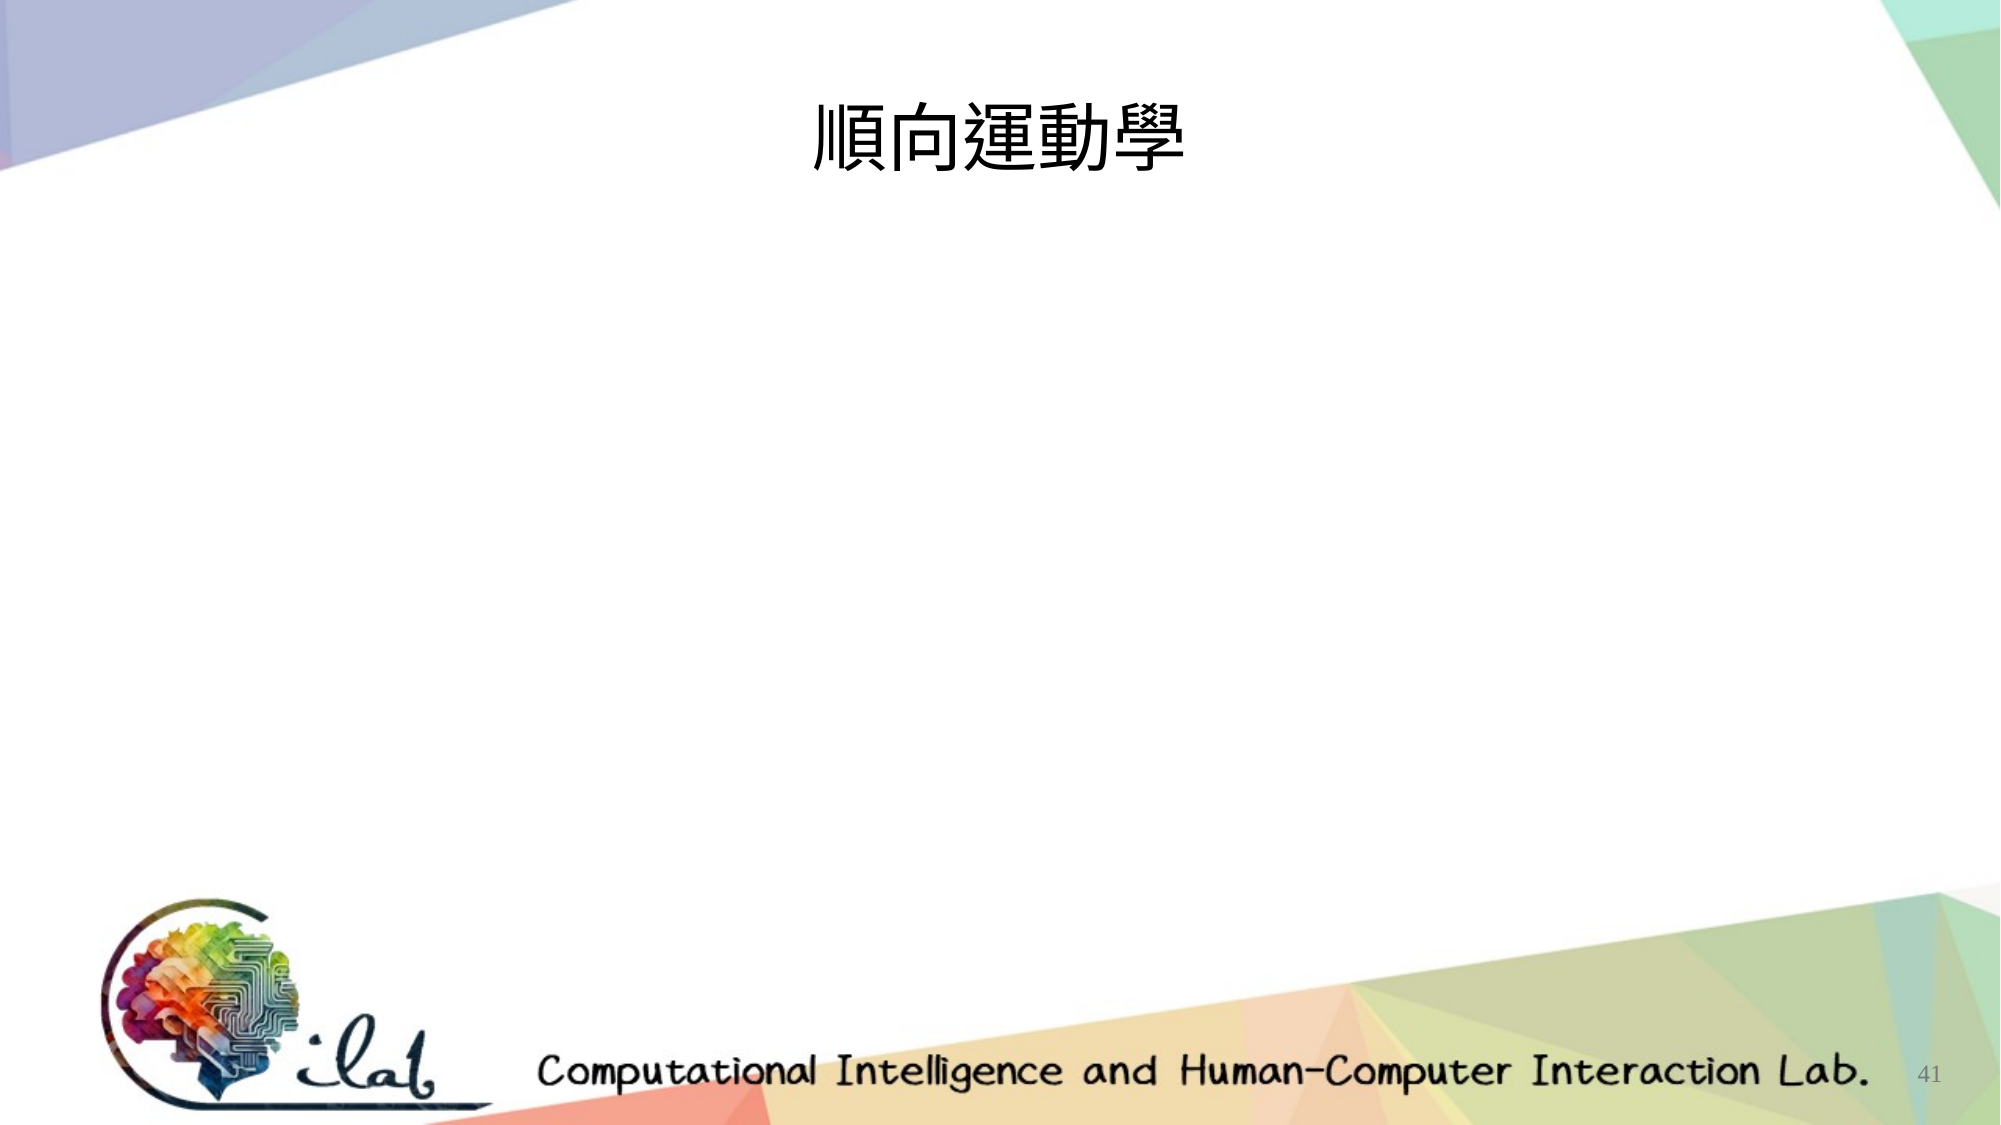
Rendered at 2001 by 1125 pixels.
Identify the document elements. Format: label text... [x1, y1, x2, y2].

picture [0, 0, 2001, 1125]
slide_number 41 [1507, 1042, 1958, 1103]
text_box 順向運動學 [797, 82, 1203, 188]
